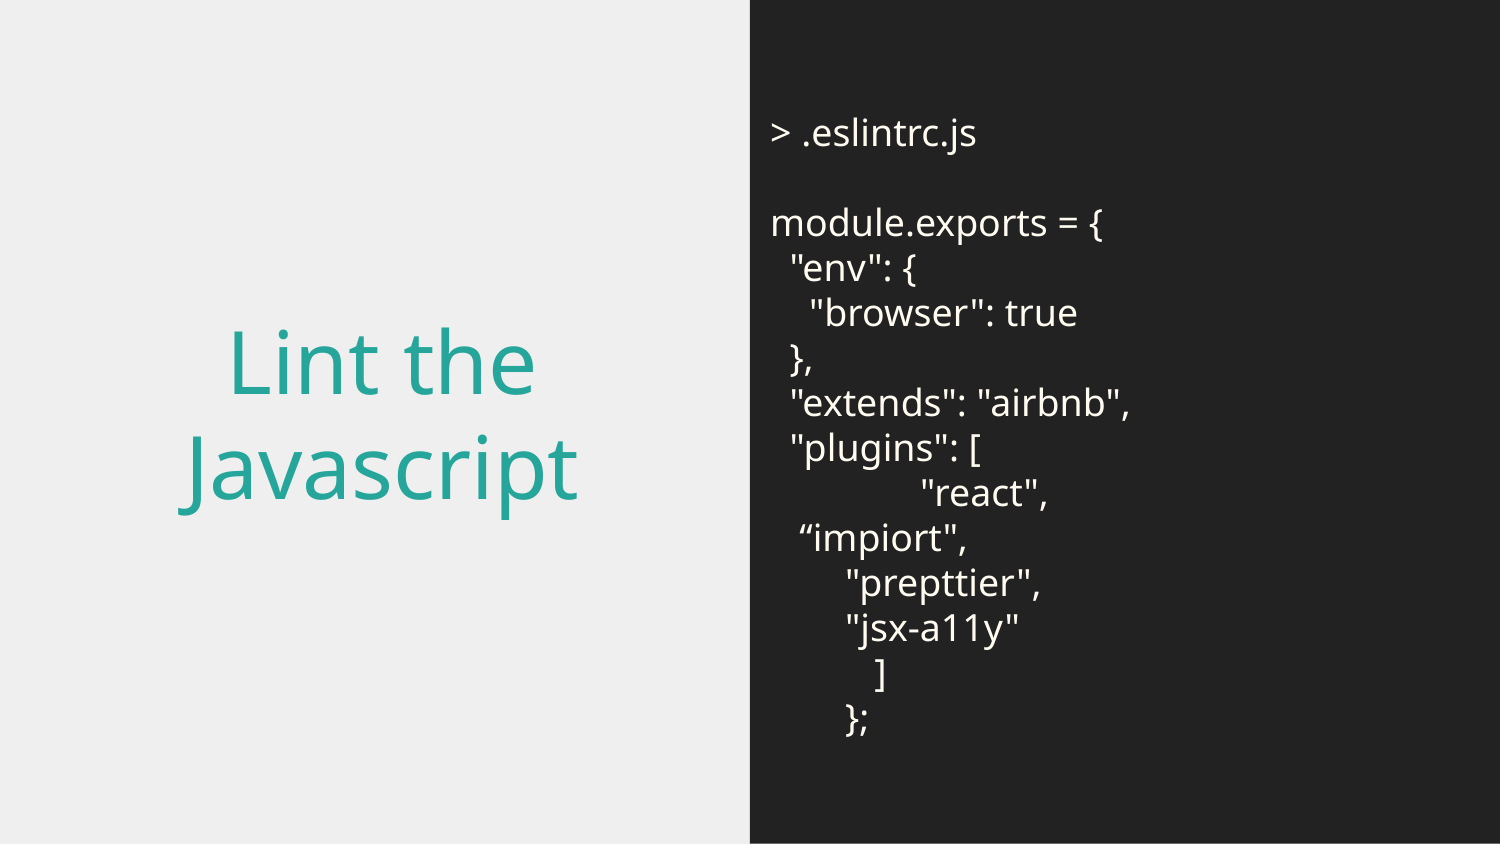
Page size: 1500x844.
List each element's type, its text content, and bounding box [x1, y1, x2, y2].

text_box > .eslintrc.js module.exports = { "env": { "browser": true }, "extends": "airbnb", "plugins": [ "react", “impiort", "prepttier", "jsx-a11y" ] }; [755, 94, 1500, 750]
title Lint the Javascript [50, 311, 715, 532]
